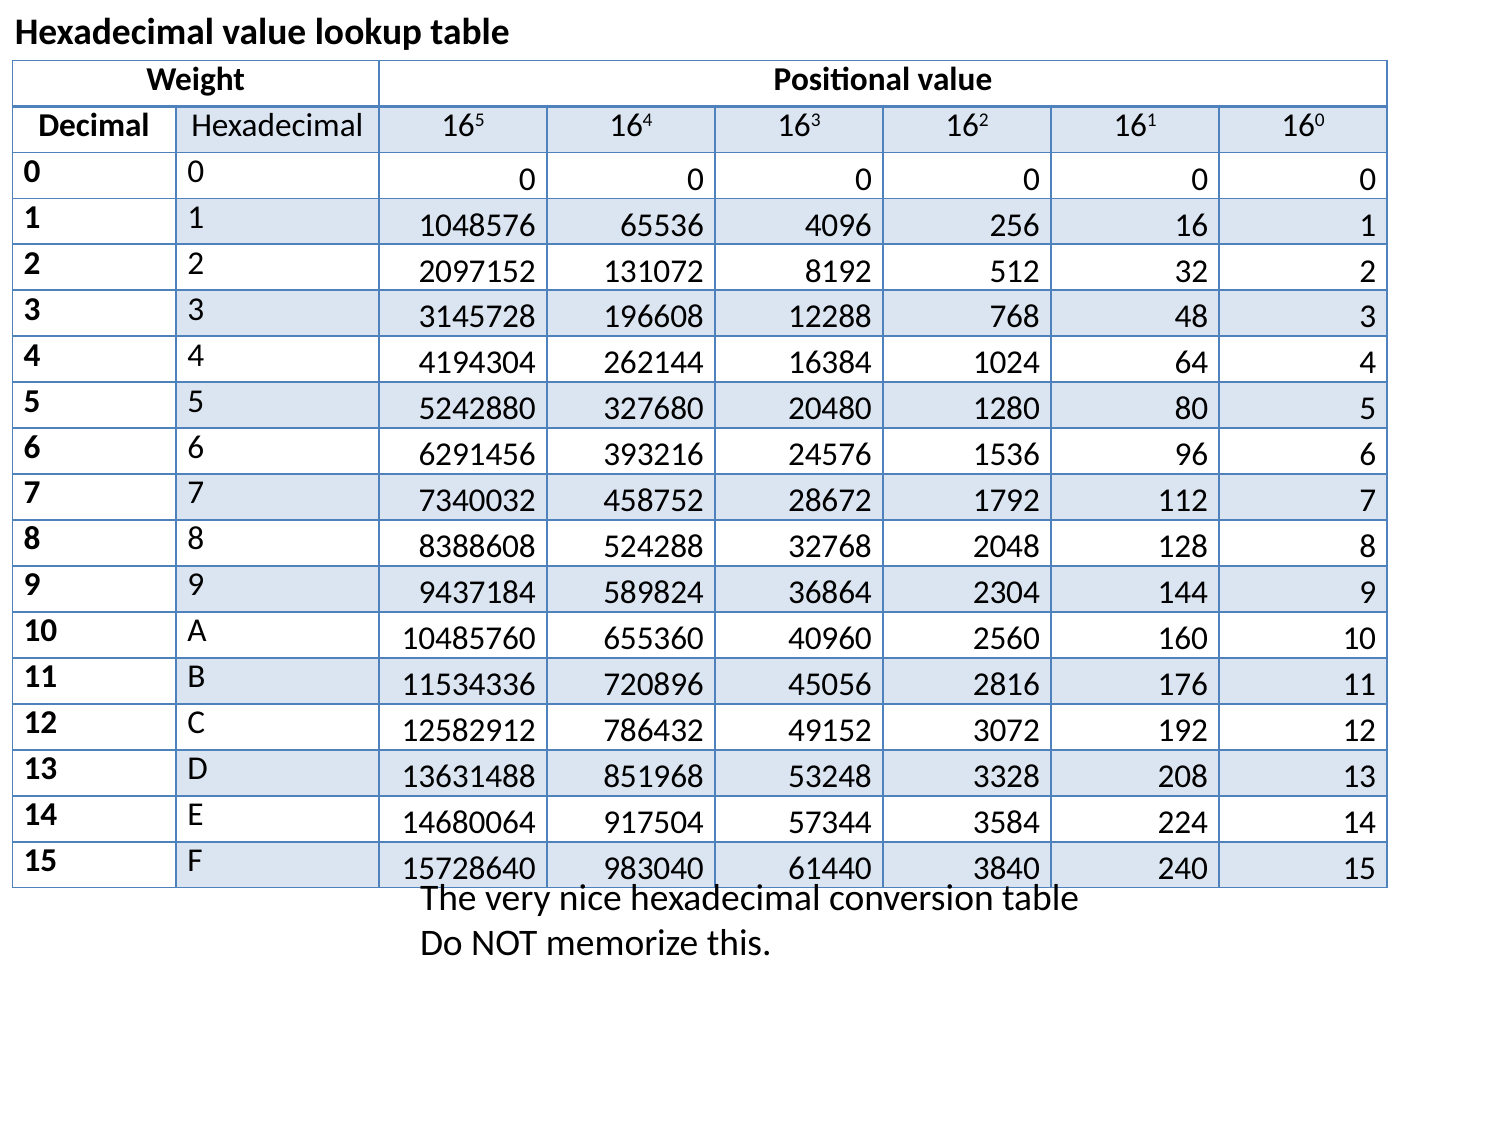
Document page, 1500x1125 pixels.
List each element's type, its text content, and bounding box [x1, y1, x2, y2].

table_cell 53248 [716, 751, 882, 795]
table_cell 196608 [548, 291, 714, 335]
table_cell 2097152 [380, 245, 546, 289]
table_cell 2 [1220, 245, 1386, 289]
table_cell 16384 [716, 337, 882, 381]
table_cell 10 [1220, 613, 1386, 657]
table_cell 1792 [884, 475, 1050, 519]
table_cell 1 [177, 199, 378, 243]
table_cell C [177, 705, 378, 749]
table_cell 20480 [716, 383, 882, 427]
table_cell 0 [1052, 153, 1218, 198]
table_cell 8 [13, 521, 175, 565]
table_cell 5 [1220, 383, 1386, 427]
table_cell 15728640 [380, 843, 546, 887]
table_header Weight [13, 61, 378, 105]
table_cell 0 [177, 153, 378, 198]
table_cell 0 [1220, 153, 1386, 198]
table_cell 131072 [548, 245, 714, 289]
table_cell 163 [716, 108, 882, 152]
table_cell 7 [1220, 475, 1386, 519]
table_cell 10 [13, 613, 175, 657]
table_cell 0 [548, 153, 714, 198]
table_cell 458752 [548, 475, 714, 519]
table_cell 1024 [884, 337, 1050, 381]
table_cell 5242880 [380, 383, 546, 427]
table_cell 9 [1220, 567, 1386, 611]
table_cell 3840 [884, 843, 1050, 865]
table_cell D [177, 751, 378, 795]
table_cell 15 [1220, 843, 1386, 887]
table_cell 3 [1220, 291, 1386, 335]
table_cell 7 [177, 475, 378, 519]
table_cell 176 [1052, 659, 1218, 703]
table_cell 4 [13, 337, 175, 381]
table_cell 917504 [548, 797, 714, 841]
table_cell 14 [1220, 797, 1386, 841]
table_cell 2816 [884, 659, 1050, 703]
table_cell 192 [1052, 705, 1218, 749]
table_cell 64 [1052, 337, 1218, 381]
table_cell 96 [1052, 429, 1218, 473]
table_cell F [177, 843, 378, 887]
table_cell 1048576 [380, 199, 546, 243]
table_cell 3072 [884, 705, 1050, 749]
table_cell 6 [177, 429, 378, 473]
table_cell 48 [1052, 291, 1218, 335]
table_cell 65536 [548, 199, 714, 243]
table_cell 36864 [716, 567, 882, 611]
table_cell 851968 [548, 751, 714, 795]
table_cell 8 [177, 521, 378, 565]
table_cell 208 [1052, 751, 1218, 795]
table_cell 144 [1052, 567, 1218, 611]
table_cell 0 [380, 153, 546, 198]
table_cell 786432 [548, 705, 714, 749]
table_cell 32768 [716, 521, 882, 565]
table_cell 6 [1220, 429, 1386, 473]
table_cell 1280 [884, 383, 1050, 427]
table_cell 224 [1052, 797, 1218, 841]
table_cell 3145728 [380, 291, 546, 335]
table_cell 0 [716, 153, 882, 198]
table_cell 8 [1220, 521, 1386, 565]
table_cell 12288 [716, 291, 882, 335]
table_cell 12 [1220, 705, 1386, 749]
table_cell 10485760 [380, 613, 546, 657]
table_cell 12582912 [380, 705, 546, 749]
table_cell 0 [884, 153, 1050, 198]
table_cell 768 [884, 291, 1050, 335]
table_cell 5 [13, 383, 175, 427]
table_cell 161 [1052, 108, 1218, 152]
table_cell 49152 [716, 705, 882, 749]
table_cell 2560 [884, 613, 1050, 657]
table_cell 128 [1052, 521, 1218, 565]
table_cell 4194304 [380, 337, 546, 381]
table_cell 6291456 [380, 429, 546, 473]
table_cell 45056 [716, 659, 882, 703]
table_cell 162 [884, 108, 1050, 152]
table_cell Decimal [13, 108, 175, 152]
table_cell 720896 [548, 659, 714, 703]
table_cell 160 [1052, 613, 1218, 657]
table_cell 160 [1220, 108, 1386, 152]
table_cell 393216 [548, 429, 714, 473]
table_cell 112 [1052, 475, 1218, 519]
table_cell 3584 [884, 797, 1050, 841]
table_cell 655360 [548, 613, 714, 657]
table_cell 14680064 [380, 797, 546, 841]
table_cell 3 [177, 291, 378, 335]
table_cell 512 [884, 245, 1050, 289]
table_cell 32 [1052, 245, 1218, 289]
table_cell 14 [13, 797, 175, 841]
table_cell Hexadecimal [177, 108, 378, 152]
table_cell 3 [13, 291, 175, 335]
table_cell 57344 [716, 797, 882, 841]
table_cell 256 [884, 199, 1050, 243]
table_cell 327680 [548, 383, 714, 427]
table_cell 4 [177, 337, 378, 381]
table_cell 165 [380, 108, 546, 152]
text_box The very nice hexadecimal conversion table Do NOT memorize this. [405, 865, 1095, 971]
table_cell 11 [13, 659, 175, 703]
table_cell 80 [1052, 383, 1218, 427]
table_cell 524288 [548, 521, 714, 565]
table_cell 7340032 [380, 475, 546, 519]
table_header Positional value [380, 61, 1386, 105]
table_cell 5 [177, 383, 378, 427]
table_cell 15 [13, 843, 175, 887]
table_cell 8388608 [380, 521, 546, 565]
table_cell 11534336 [380, 659, 546, 703]
table_cell 8192 [716, 245, 882, 289]
table_cell 262144 [548, 337, 714, 381]
table_cell 164 [548, 108, 714, 152]
table_cell 13 [13, 751, 175, 795]
text_box Hexadecimal value lookup table [0, 0, 1475, 60]
table_cell 0 [13, 153, 175, 198]
table_cell 9 [13, 567, 175, 611]
table_cell 2048 [884, 521, 1050, 565]
table_cell 4 [1220, 337, 1386, 381]
table_cell 1536 [884, 429, 1050, 473]
table_cell 13 [1220, 751, 1386, 795]
table_cell 2 [13, 245, 175, 289]
table_cell 2 [177, 245, 378, 289]
table_cell 28672 [716, 475, 882, 519]
table_cell 11 [1220, 659, 1386, 703]
table_cell 589824 [548, 567, 714, 611]
table_cell 2304 [884, 567, 1050, 611]
table_cell 9 [177, 567, 378, 611]
table_cell 1 [1220, 199, 1386, 243]
table_cell E [177, 797, 378, 841]
table_cell 1 [13, 199, 175, 243]
table_cell B [177, 659, 378, 703]
table_cell 3328 [884, 751, 1050, 795]
table_cell 24576 [716, 429, 882, 473]
table_cell 4096 [716, 199, 882, 243]
table_cell 7 [13, 475, 175, 519]
table_cell 240 [1052, 843, 1218, 887]
table_cell 13631488 [380, 751, 546, 795]
table_cell 12 [13, 705, 175, 749]
table_cell 6 [13, 429, 175, 473]
table_cell 983040 [548, 843, 714, 865]
table_cell 61440 [716, 843, 882, 865]
table_cell 40960 [716, 613, 882, 657]
table_cell 9437184 [380, 567, 546, 611]
table_cell 16 [1052, 199, 1218, 243]
table_cell A [177, 613, 378, 657]
